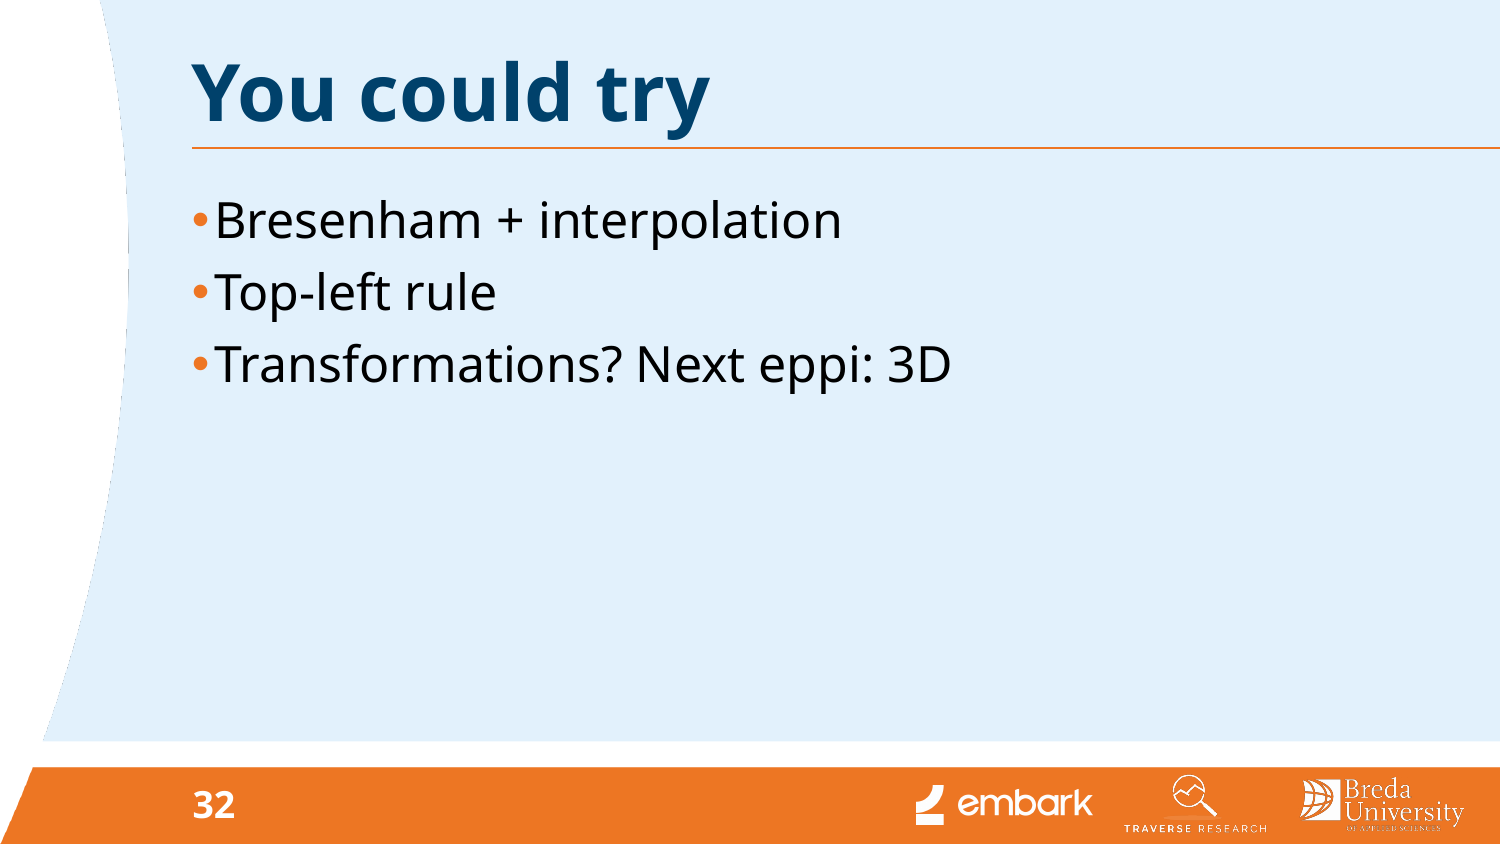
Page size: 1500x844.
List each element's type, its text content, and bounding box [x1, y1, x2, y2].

slide_number 32 [177, 773, 351, 819]
title You could try [191, 3, 1341, 138]
list Bresenham + interpolation Top-left rule Transformations? Next eppi: 3D [191, 176, 1341, 741]
picture [0, 0, 1500, 844]
